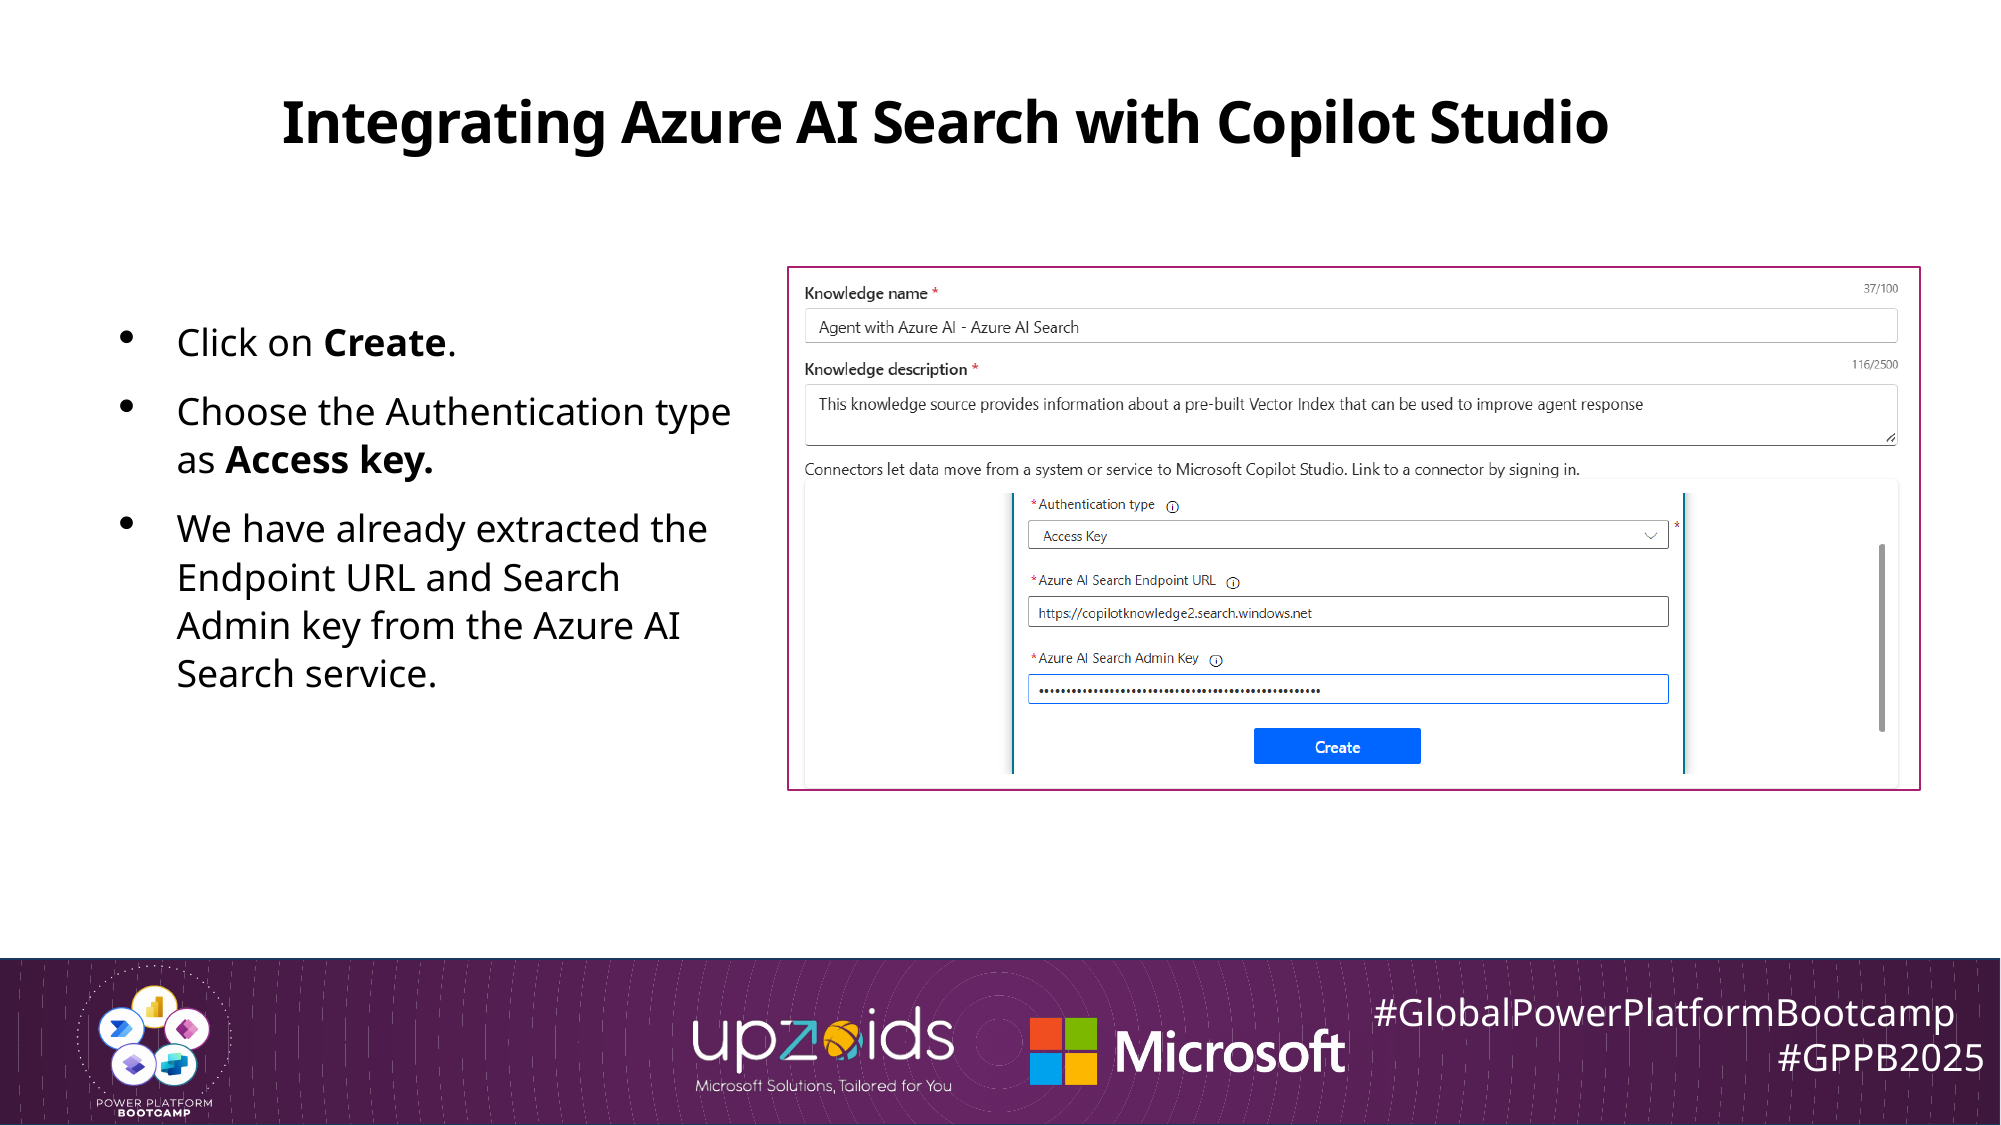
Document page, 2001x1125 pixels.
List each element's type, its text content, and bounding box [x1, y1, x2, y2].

picture [693, 1006, 954, 1111]
picture [986, 977, 1388, 1125]
title Integrating Azure AI Search with Copilot Studio [125, 85, 1768, 166]
list Click on Create. Choose the Authentication type as Access key. We have already extracted the Endpoint URL and Search Admin key from the Azure AI Search service. [105, 308, 751, 745]
picture [69, 959, 243, 1125]
picture [789, 267, 1919, 790]
